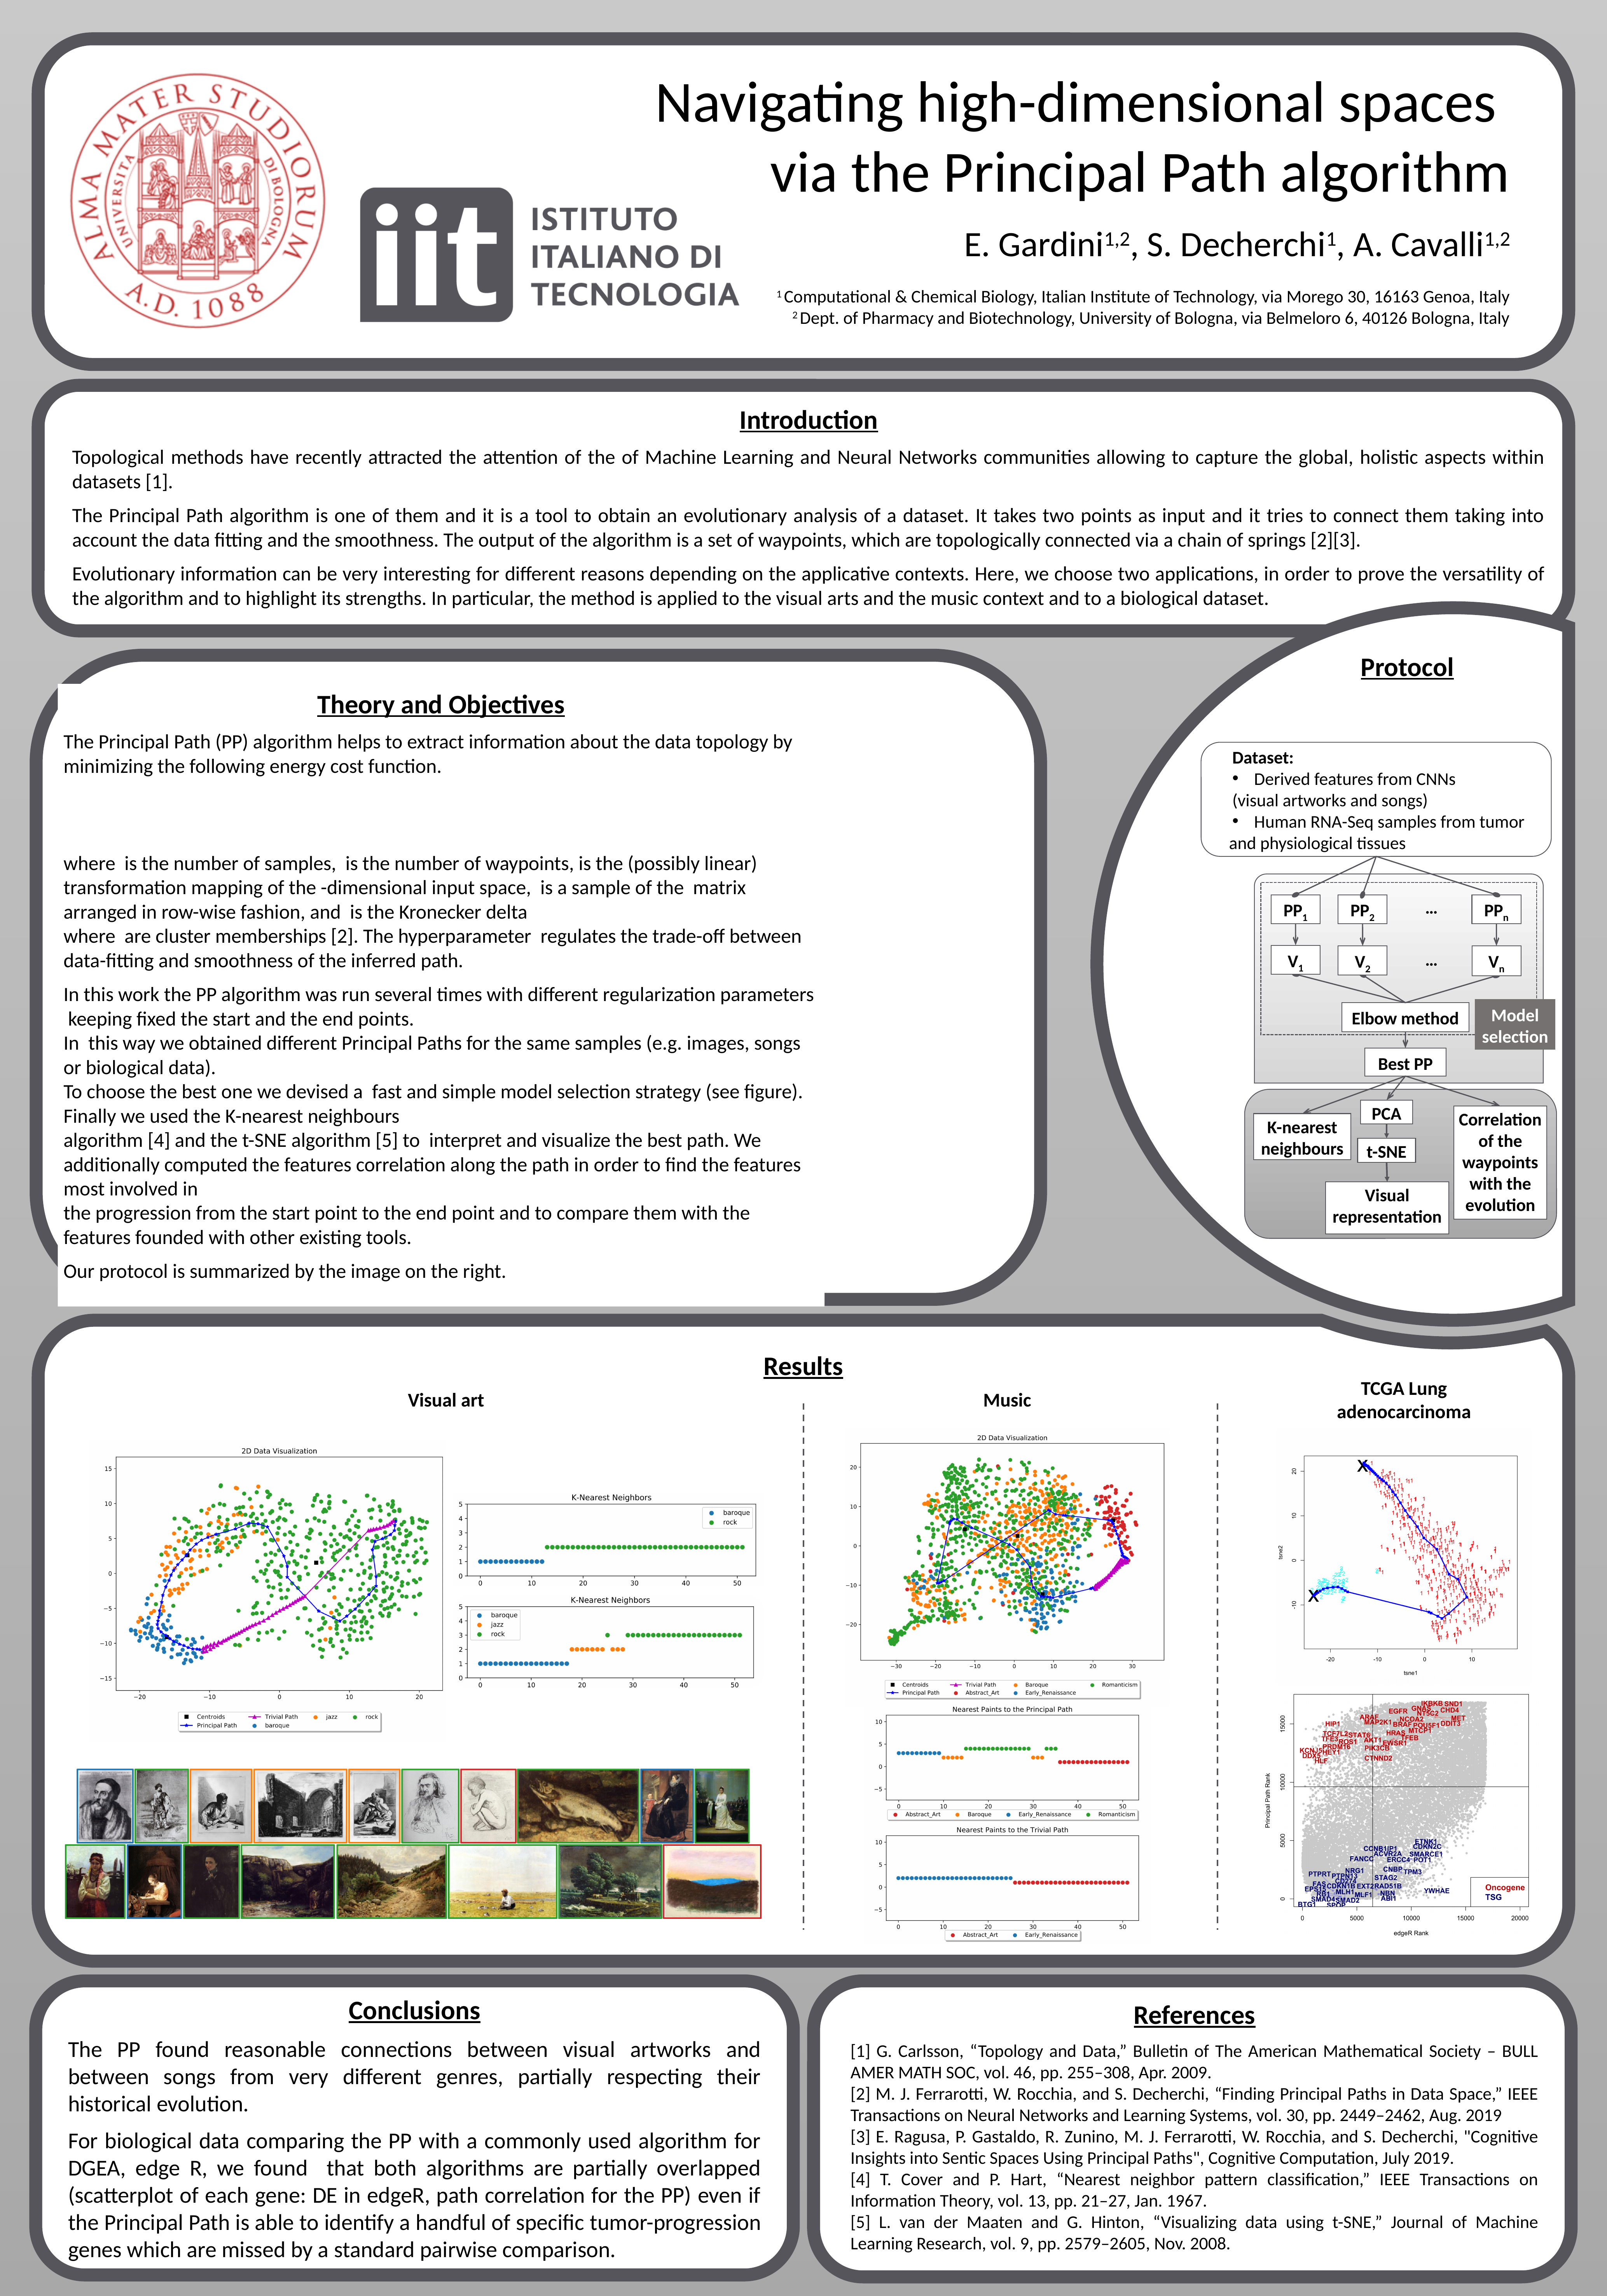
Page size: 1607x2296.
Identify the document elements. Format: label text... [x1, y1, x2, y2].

text_box TCGA Lung adenocarcinoma [1297, 1376, 1511, 1422]
text_box References [1] G. Carlsson, “Topology and Data,” Bulletin of The American Mathematical Society – BULL AMER MATH SOC, vol. 46, pp. 255–308, Apr. 2009. [2] M. J. Ferrarotti, W. Rocchia, and S. Decherchi, “Finding Principal Paths in Data Space,” IEEE Transactions on Neural Networks and Learning Systems, vol. 30, pp. 2449–2462, Aug. 2019 [3] E. Ragusa, P. Gastaldo, R. Zunino, M. J. Ferrarotti, W. Rocchia, and S. Decherchi, "Cognitive Insights into Sentic Spaces Using Principal Paths", Cognitive Computation, July 2019. [4] T. Cover and P. Hart, “Nearest neighbor pattern classification,” IEEE Transactions on Information Theory, vol. 13, pp. 21–27, Jan. 1967. [5] L. van der Maaten and G. Hinton, “Visualizing data using t-SNE,” Journal of Machine Learning Research, vol. 9, pp. 2579–2605, Nov. 2008. [845, 2277, 1545, 2296]
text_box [62, 1428, 1544, 1945]
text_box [35, 1981, 1571, 2277]
text_box Introduction Topological methods have recently attracted the attention of the of Machine Learning and Neural Networks communities allowing to capture the global, holistic aspects within datasets [1]. The Principal Path algorithm is one of them and it is a tool to obtain an evolutionary analysis of a dataset. It takes two points as input and it tries to connect them taking into account the data fitting and the smoothness. The output of the algorithm is a set of waypoints, which are topologically connected via a chain of springs [2][3]. Evolutionary information can be very interesting for different reasons depending on the applicative contexts. Here, we choose two applications, in order to prove the versatility of the algorithm and to highlight its strengths. In particular, the method is applied to the visual arts and the music context and to a biological dataset. [66, 399, 1551, 612]
text_box Protocol [1326, 647, 1489, 726]
text_box [38, 38, 1569, 365]
text_box Navigating high-dimensional spaces via the Principal Path algorithm E. Gardini1,2, S. Decherchi1, A. Cavalli1,2 1 Computational & Chemical Biology, Italian Institute of Technology, via Morego 30, 16163 Genoa, Italy 2 Dept. of Pharmacy and Biotechnology, University of Bologna, via Belmeloro 6, 40126 Bologna, Italy [478, 60, 1516, 348]
picture [66, 60, 761, 342]
text_box [38, 385, 1569, 631]
text_box Visual art [346, 1376, 547, 1422]
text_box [1362, 856, 1376, 895]
text_box Music [966, 1376, 1048, 1422]
text_box [38, 1319, 1569, 1962]
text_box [1295, 856, 1362, 895]
text_box [35, 697, 58, 1257]
text_box Dataset: Derived features from CNNs (visual artworks and songs) Human RNA-Seq samples from tumor and physiological tissues [1200, 742, 1552, 857]
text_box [1244, 1078, 1557, 1239]
text_box [70, 655, 1041, 1300]
text_box Results [59, 1345, 1548, 1384]
text_box [1096, 607, 1569, 1321]
text_box Conclusions The PP found reasonable connections between visual artworks and between songs from very different genres, partially respecting their historical evolution. For biological data comparing the PP with a commonly used algorithm for DGEA, edge R, we found that both algorithms are partially overlapped (scatterplot of each gene: DE in edgeR, path correlation for the PP) even if the Principal Path is able to identify a handful of specific tumor-progression genes which are missed by a standard pairwise comparison. [62, 2277, 767, 2296]
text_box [1376, 856, 1497, 895]
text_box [1254, 874, 1555, 1078]
